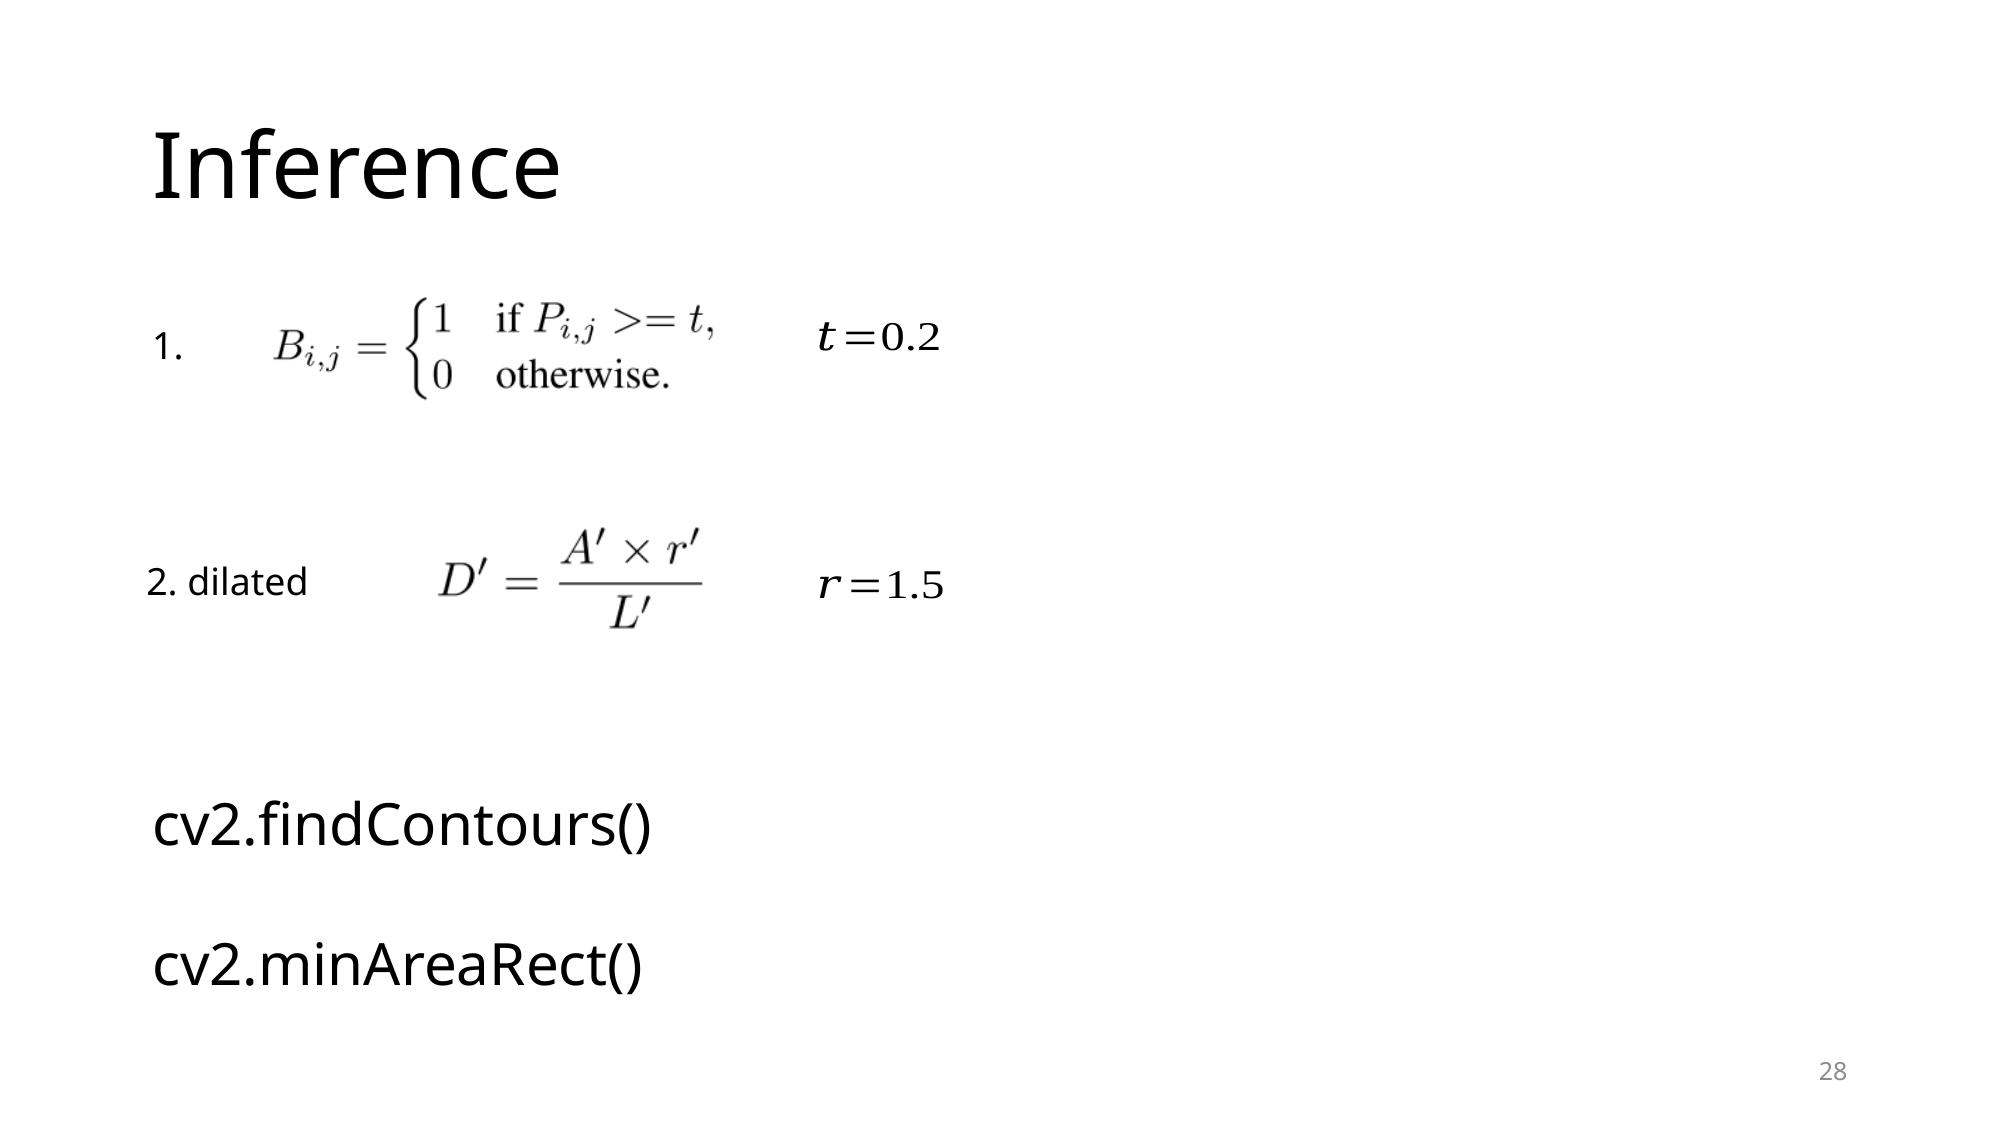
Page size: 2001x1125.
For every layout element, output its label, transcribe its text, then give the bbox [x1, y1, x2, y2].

slide_number 28 [1412, 1042, 1863, 1103]
text_box cv2.findContours() cv2.minAreaRect() [137, 779, 1138, 1005]
text_box 2. dilated [131, 550, 324, 611]
picture [246, 286, 754, 404]
title Inference [137, 59, 1863, 278]
text_box 1. [137, 314, 215, 375]
picture [413, 518, 760, 641]
